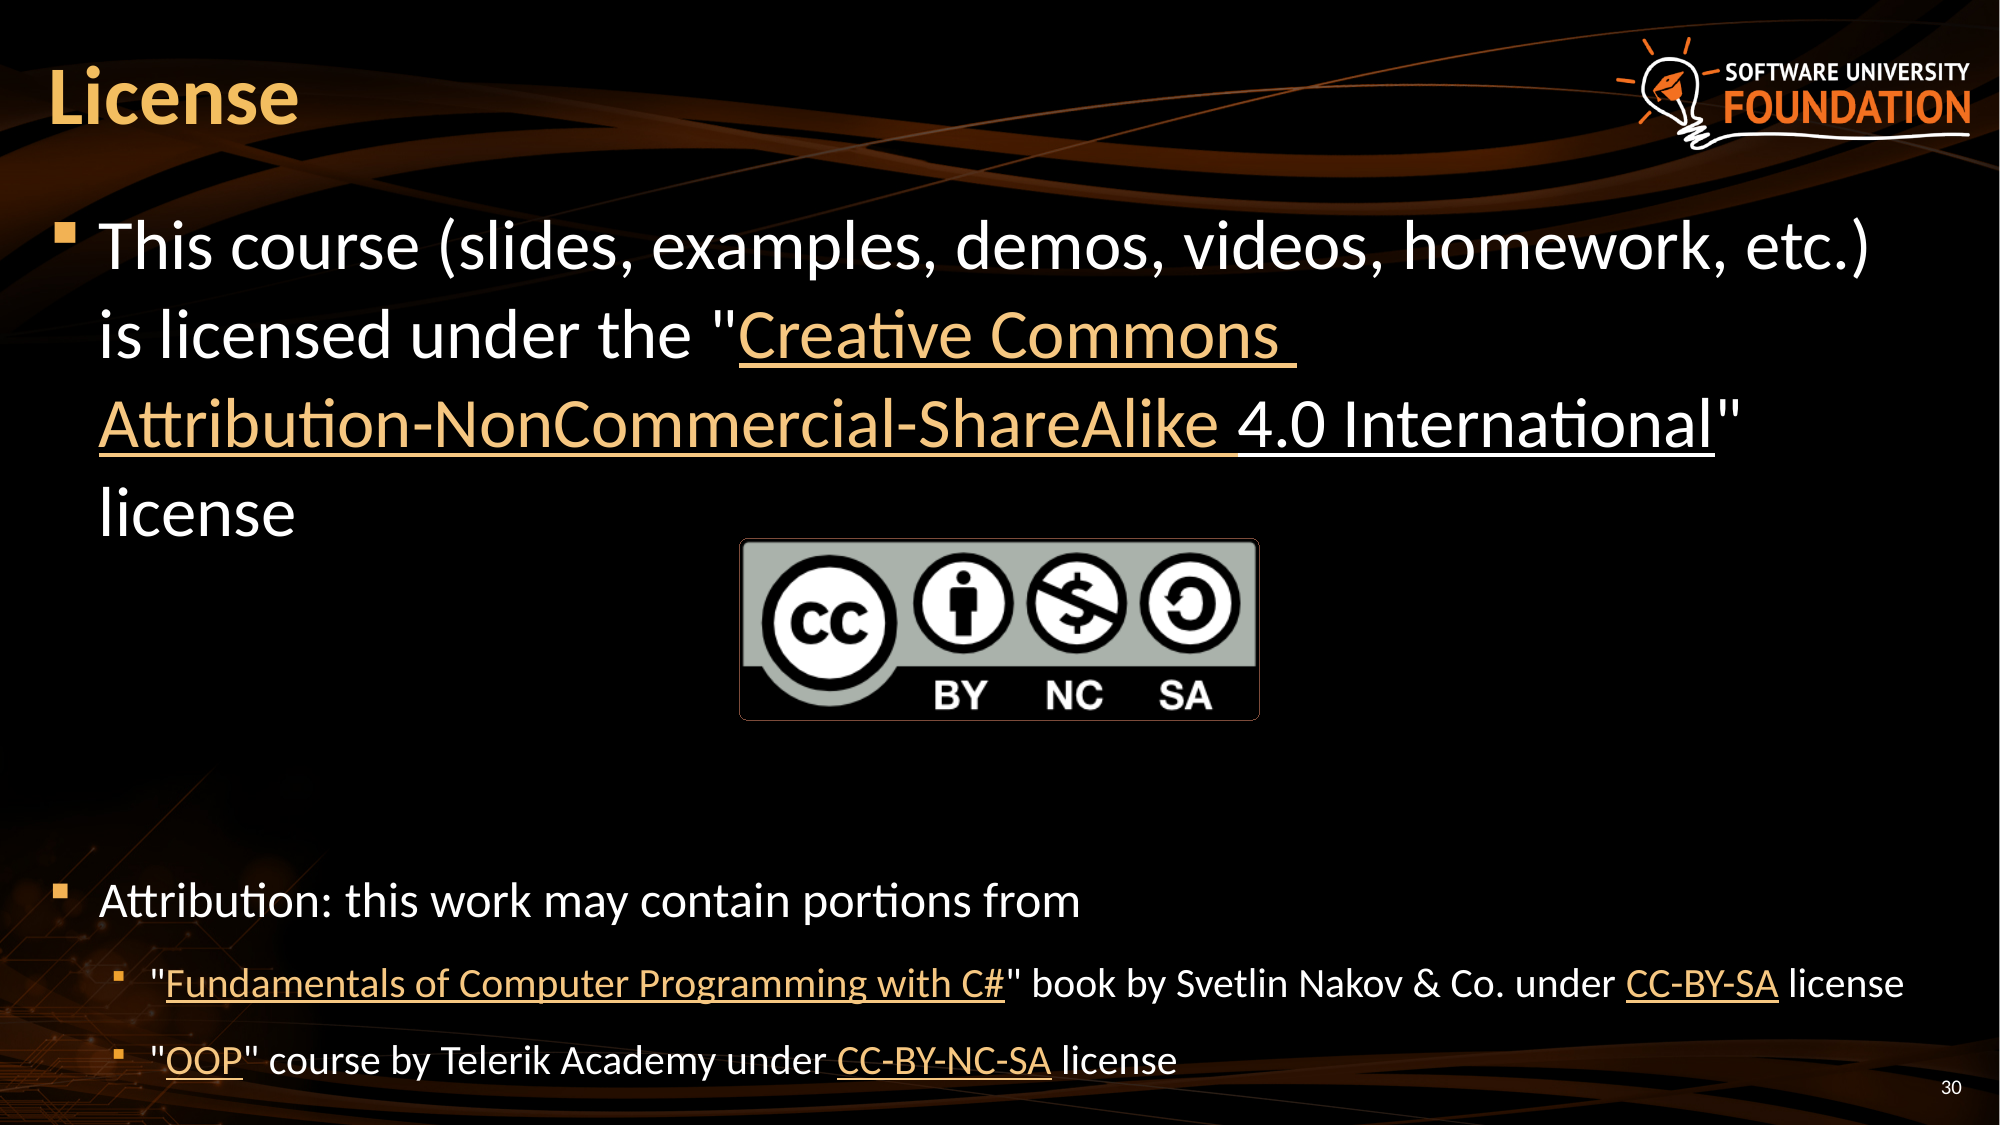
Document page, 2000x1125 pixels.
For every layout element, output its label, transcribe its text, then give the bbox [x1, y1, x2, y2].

list This course (slides, examples, demos, videos, homework, etc.) is licensed under the "Creative Commons Attribution-NonCommercial-ShareAlike 4.0 International" license Attribution: this work may contain portions from "Fundamentals of Computer Programming with C#" book by Svetlin Nakov & Co. under CC-BY-SA license "OOP" course by Telerik Academy under CC-BY-NC-SA license [31, 188, 1968, 1103]
slide_number 30 [1897, 1070, 1968, 1103]
title License [30, 6, 1602, 189]
picture [0, 0, 2000, 1125]
